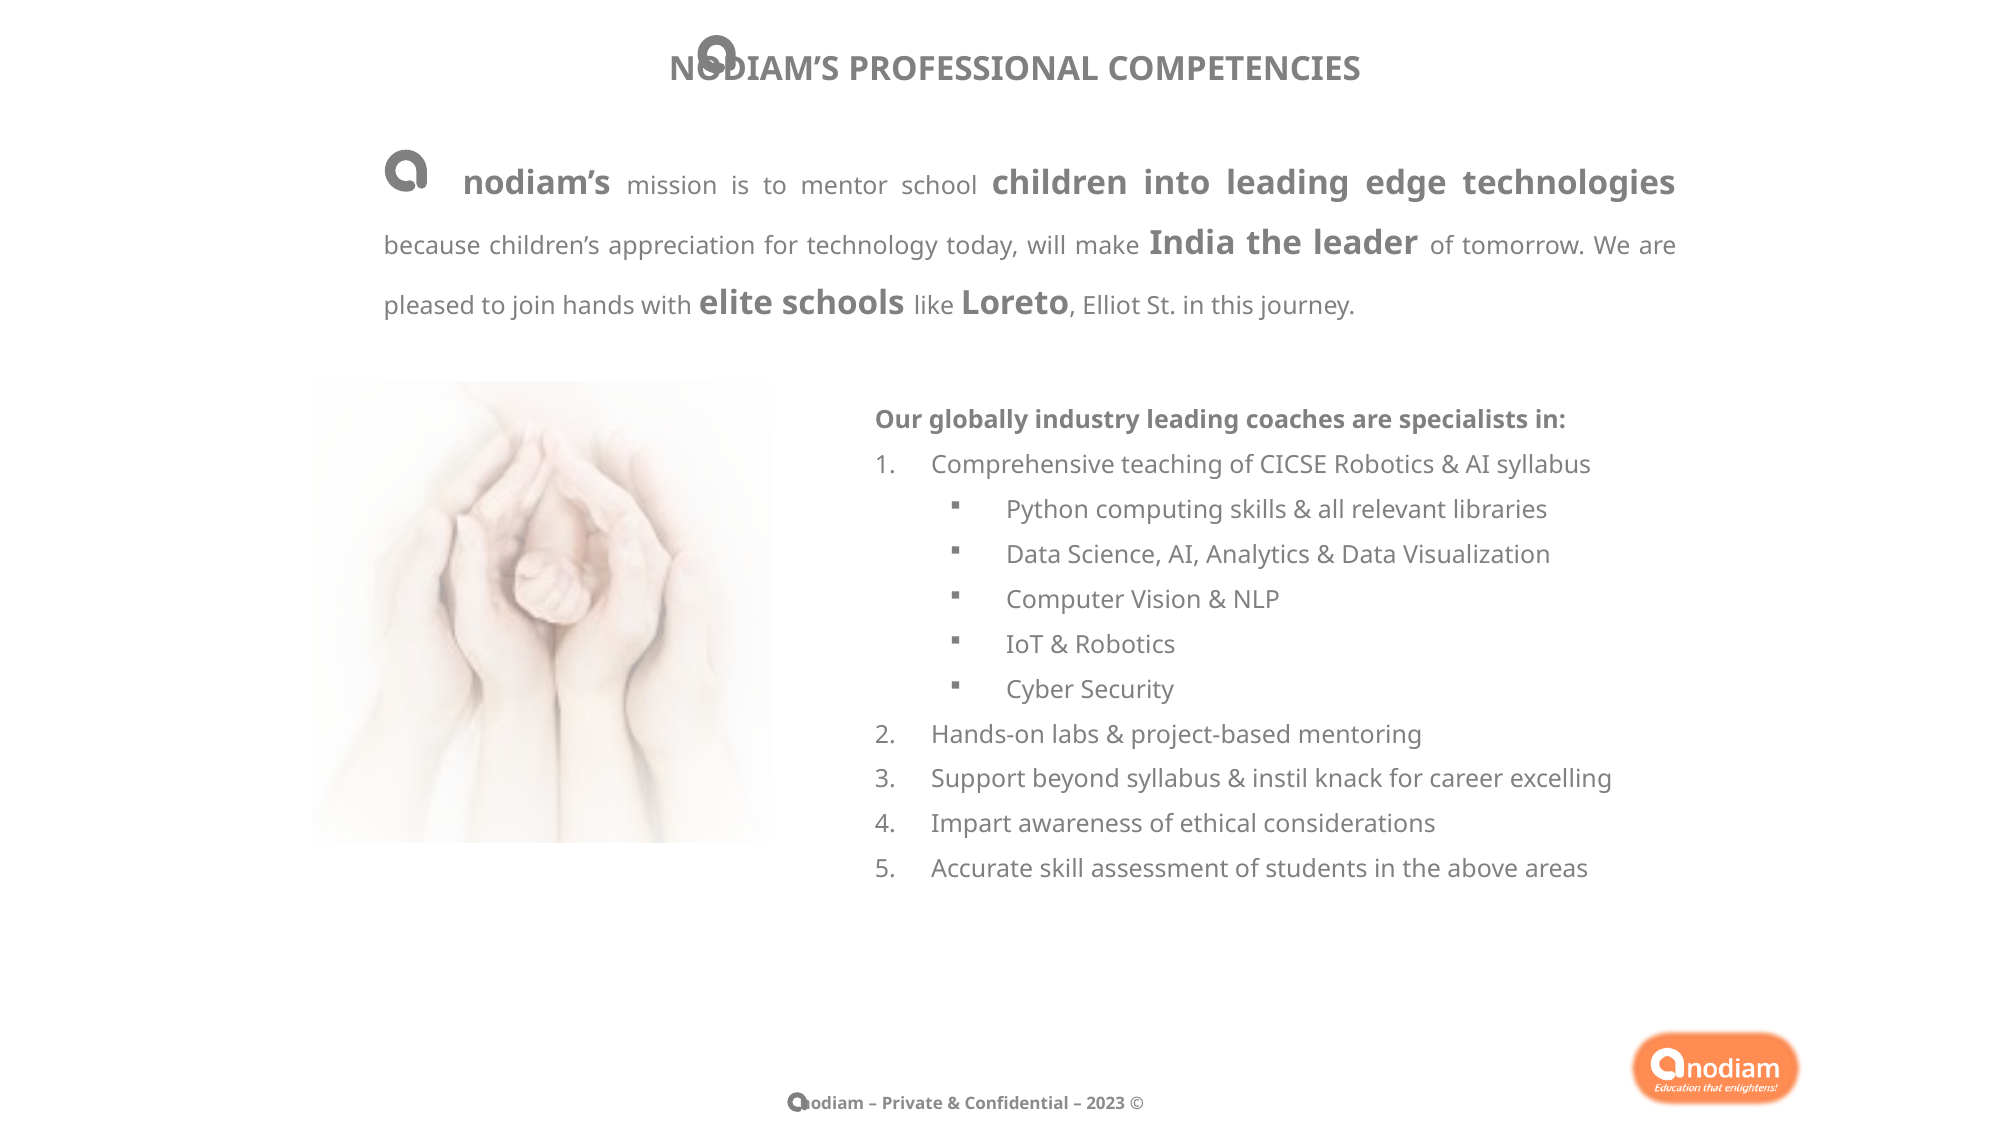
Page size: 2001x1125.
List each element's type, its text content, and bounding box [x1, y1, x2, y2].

text_box nodiam’s Professional Competencies [558, 0, 1472, 95]
text_box [696, 34, 739, 75]
footer nodiam – Private & Confidential – 2023 © [700, 1078, 1249, 1125]
text_box [786, 1091, 810, 1113]
text_box Our globally industry leading coaches are specialists in: Comprehensive teaching of CICSE Robotics & AI syllabus Python computing skills & all relevant libraries Data Science, AI, Analytics & Data Visualization Computer Vision & NLP IoT & Robotics Cyber Security Hands-on labs & project-based mentoring Support beyond syllabus & instil knack for career excelling Impart awareness of ethical considerations Accurate skill assessment of students in the above areas [860, 381, 1730, 891]
picture [1625, 1025, 1806, 1111]
picture [312, 381, 773, 843]
text_box [383, 148, 428, 193]
text_box nodiam’s mission is to mentor school children into leading edge technologies because children’s appreciation for technology today, will make India the leader of tomorrow. We are pleased to join hands with elite schools like Loreto, Elliot St. in this journey. [369, 133, 1692, 329]
